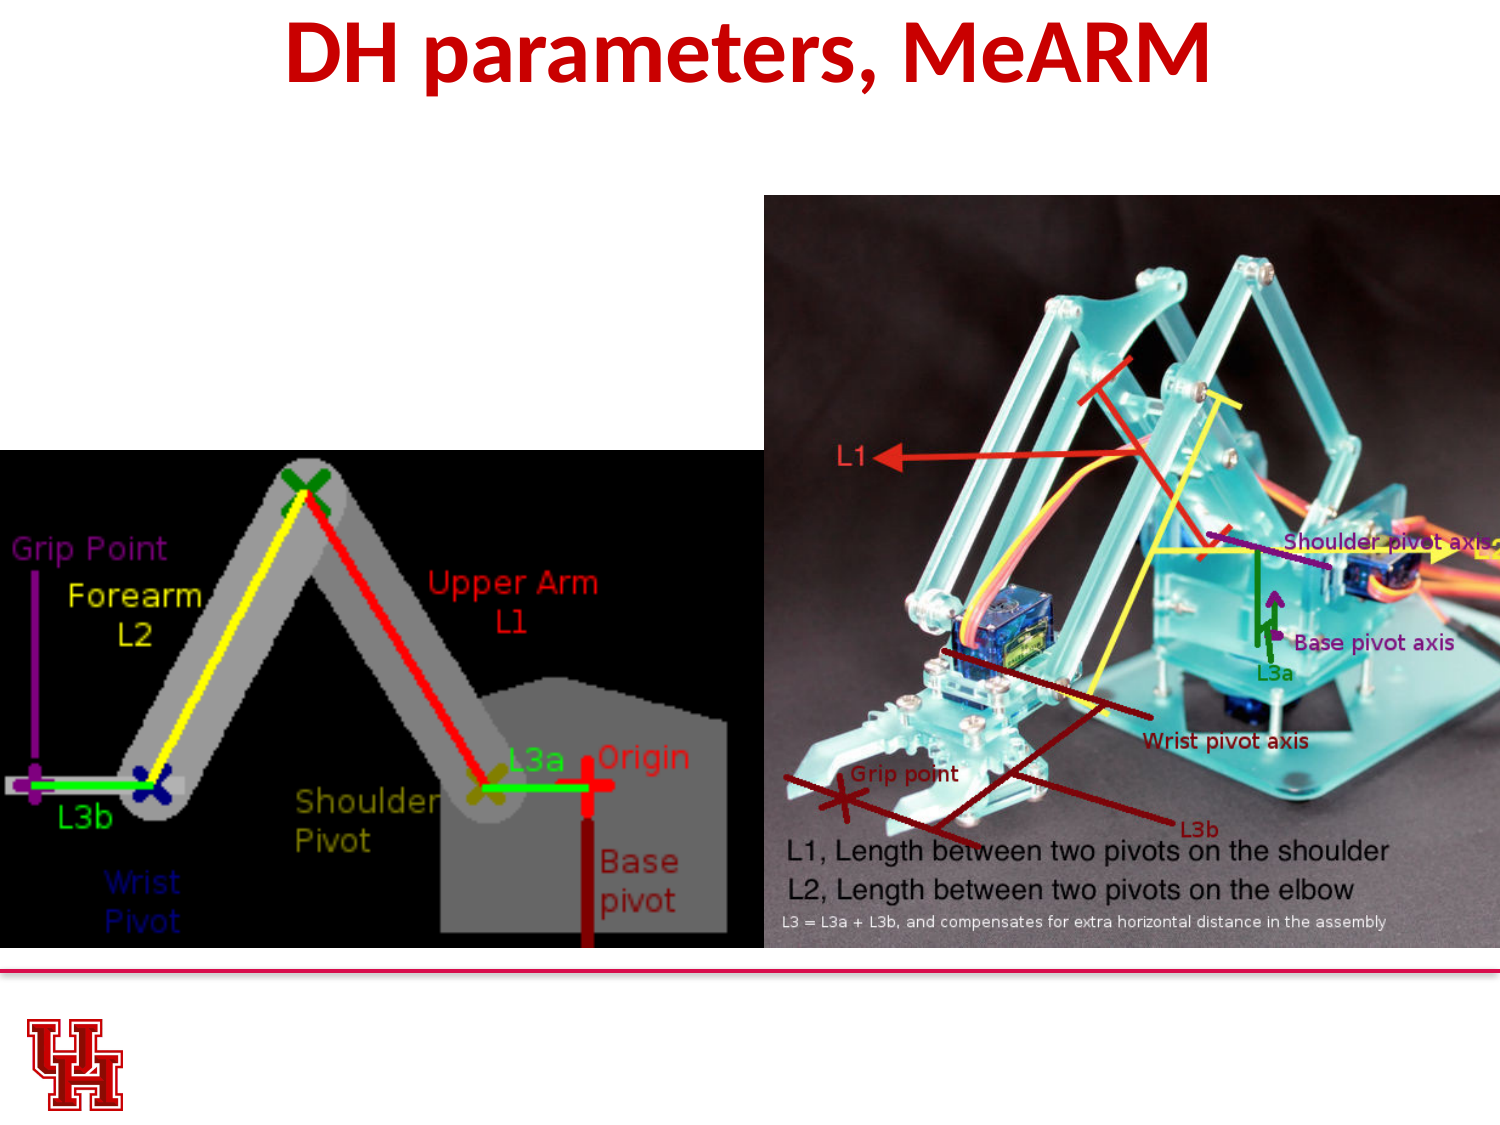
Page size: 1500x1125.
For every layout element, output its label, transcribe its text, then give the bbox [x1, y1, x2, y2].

title DH parameters, MeARM [0, 0, 1500, 121]
picture [764, 195, 1500, 948]
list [0, 449, 759, 948]
picture [27, 1019, 123, 1111]
